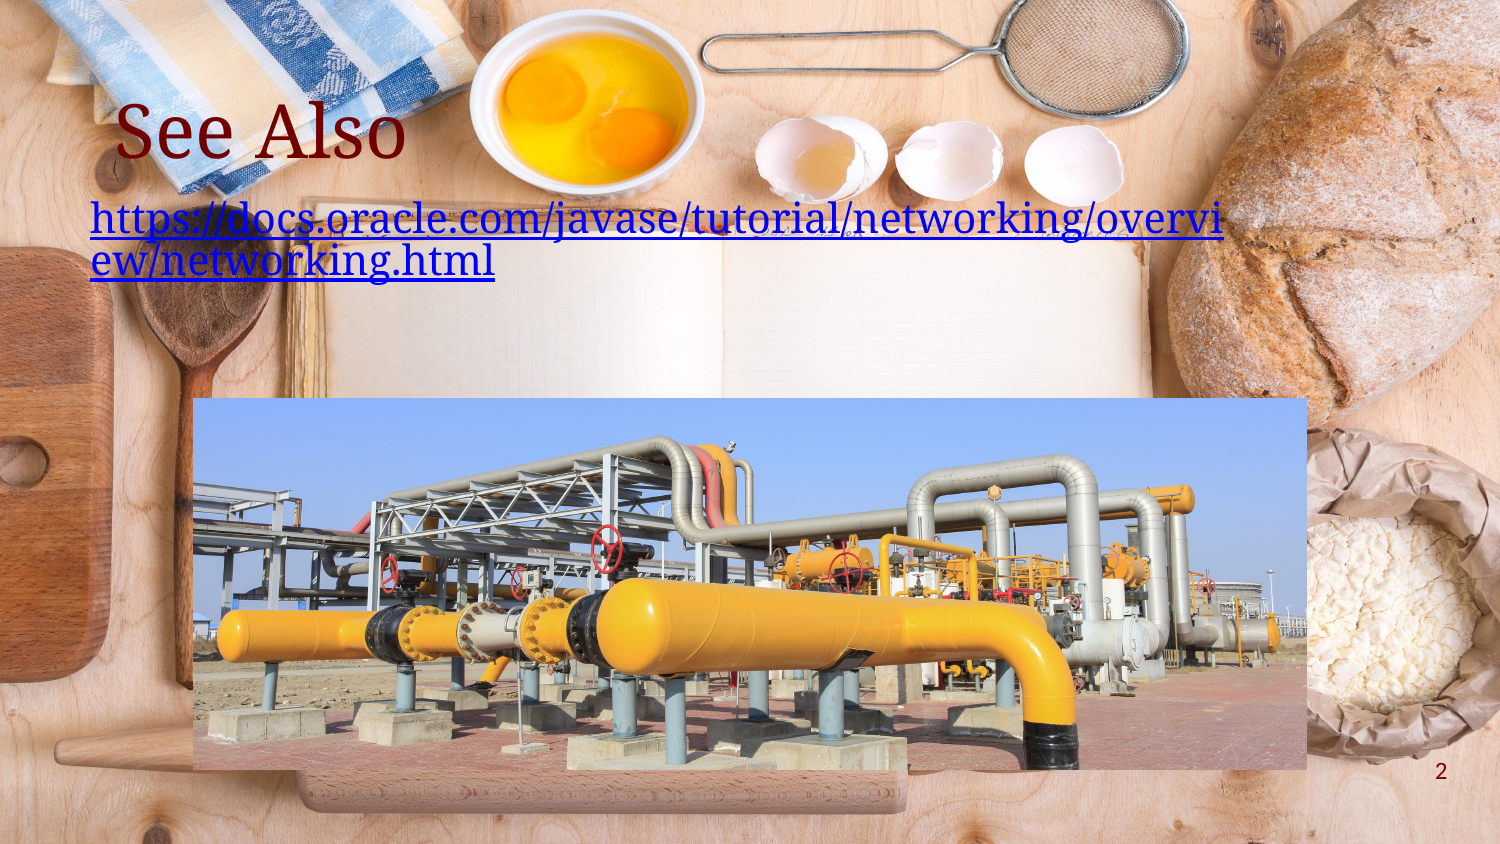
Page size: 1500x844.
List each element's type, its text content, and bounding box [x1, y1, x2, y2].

picture [0, 0, 1500, 844]
slide_number 2 [1362, 746, 1463, 792]
text_box [769, 346, 1445, 710]
list https://docs.oracle.com/javase/tutorial/networking/overview/networking.html [75, 184, 1250, 810]
title See Also [99, 71, 1313, 185]
